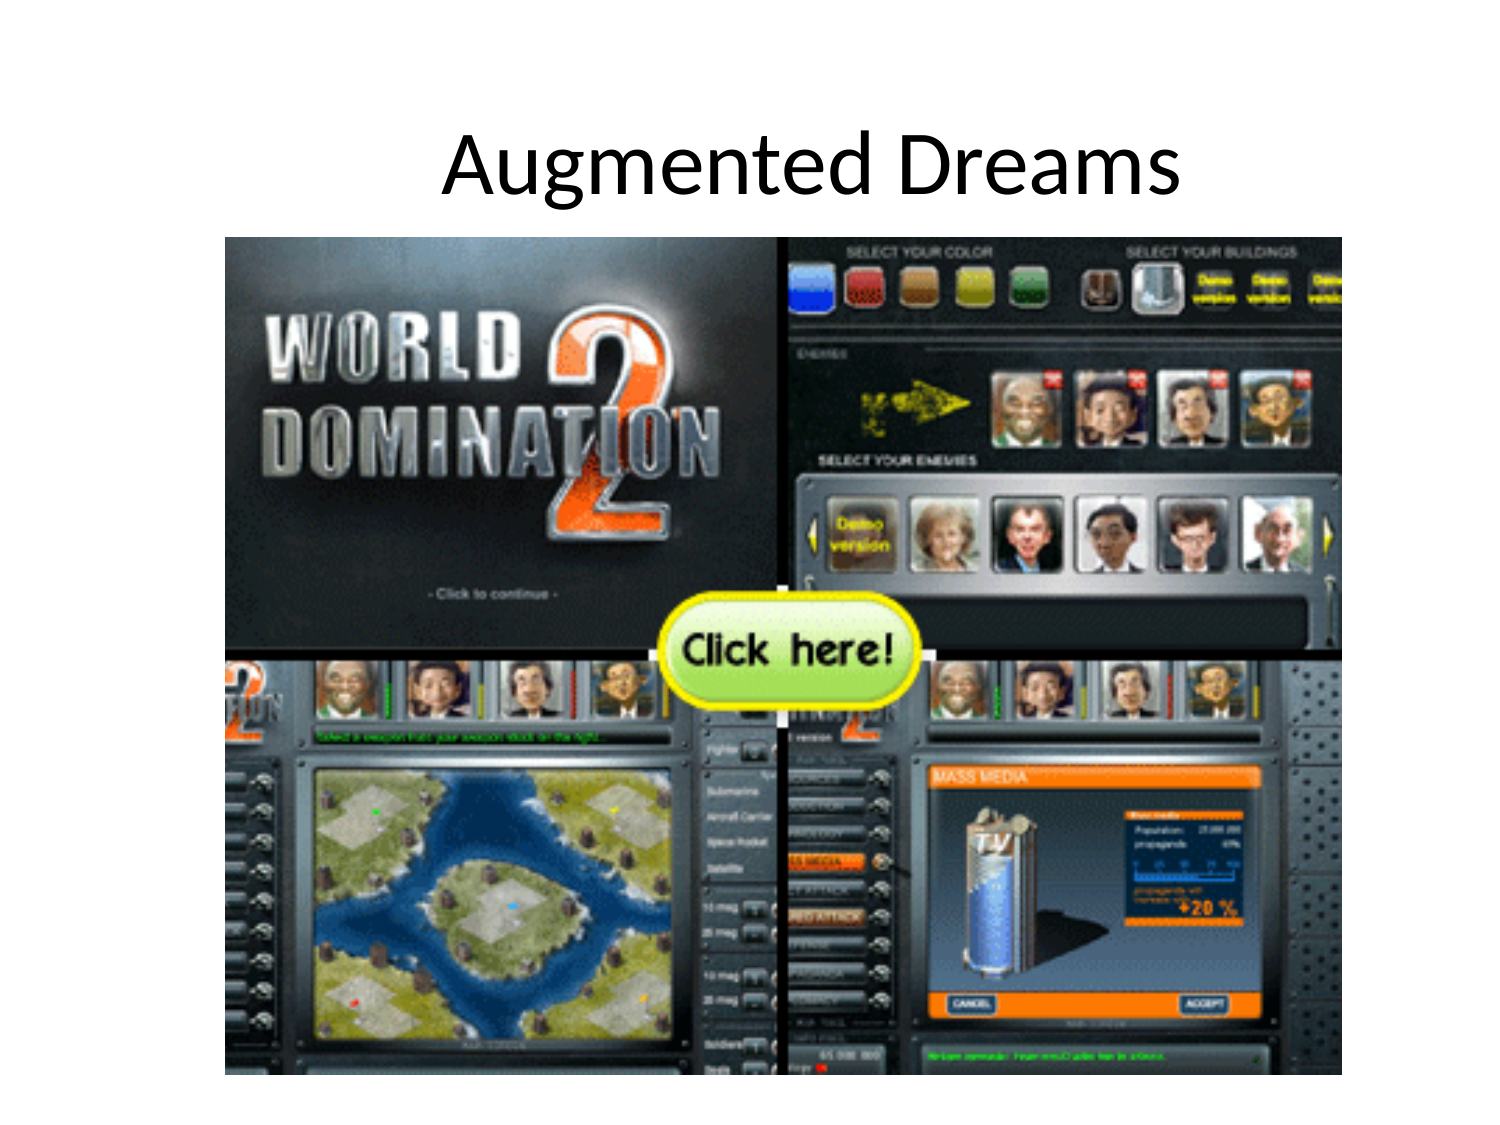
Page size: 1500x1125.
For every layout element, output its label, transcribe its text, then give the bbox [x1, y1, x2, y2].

title Augmented Dreams [174, 37, 1450, 279]
picture [224, 237, 1342, 1076]
